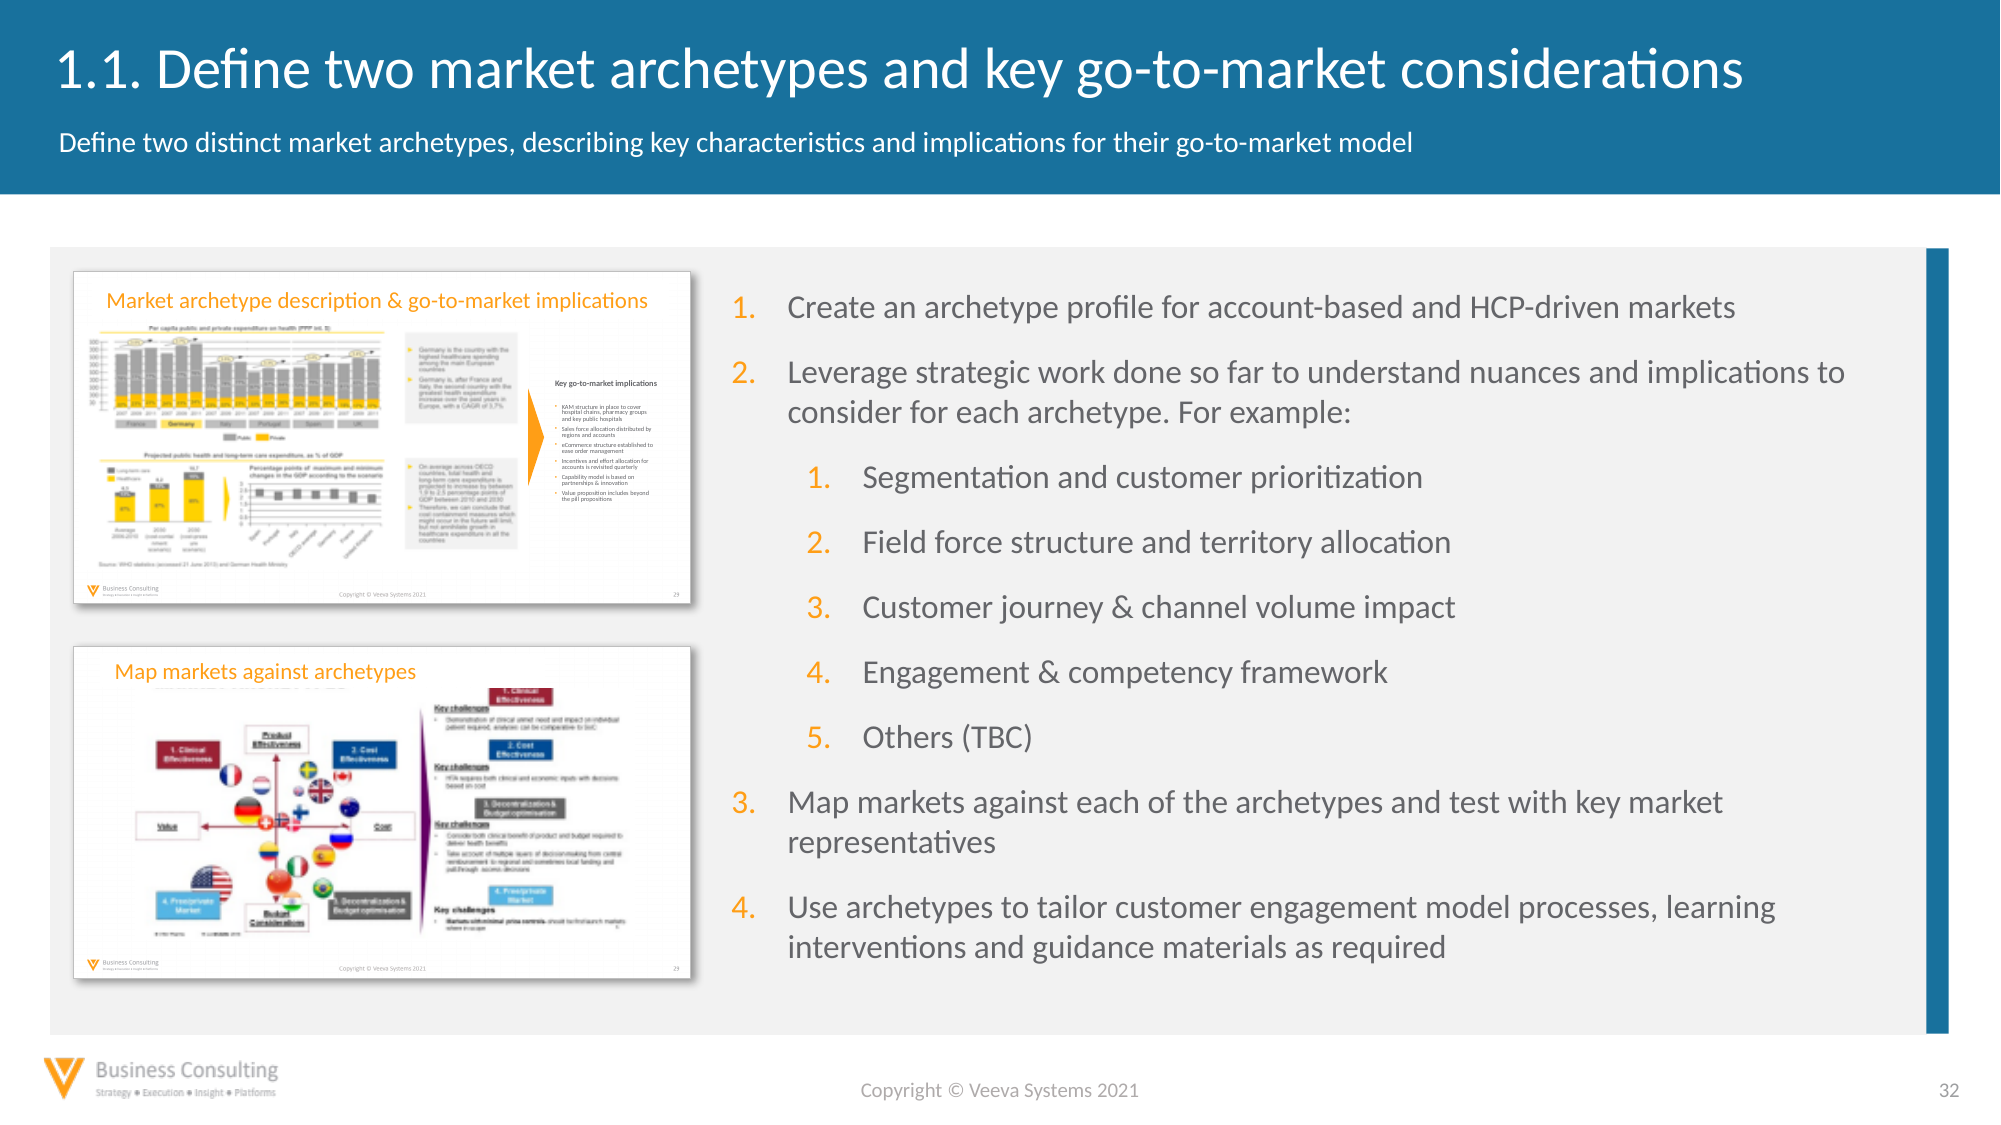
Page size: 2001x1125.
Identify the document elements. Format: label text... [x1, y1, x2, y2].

text_box [1925, 247, 1950, 1035]
list Define two distinct market archetypes, describing key characteristics and implications for their go-to-market model [43, 122, 1872, 218]
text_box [73, 645, 691, 978]
text_box [50, 247, 1925, 1035]
text_box Create an archetype profile for account-based and HCP-driven markets Leverage strategic work done so far to understand nuances and implications to consider for each archetype. For example: Segmentation and customer prioritization Field force structure and territory allocation Customer journey & channel volume impact Engagement & competency framework Others (TBC) Map markets against each of the archetypes and test with key market representatives Use archetypes to tailor customer engagement model processes, learning interventions and guidance materials as required [716, 278, 1880, 973]
text_box [0, 0, 2000, 196]
title 1.1. Define two market archetypes and key go-to-market considerations [39, 26, 1798, 122]
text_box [73, 271, 691, 604]
